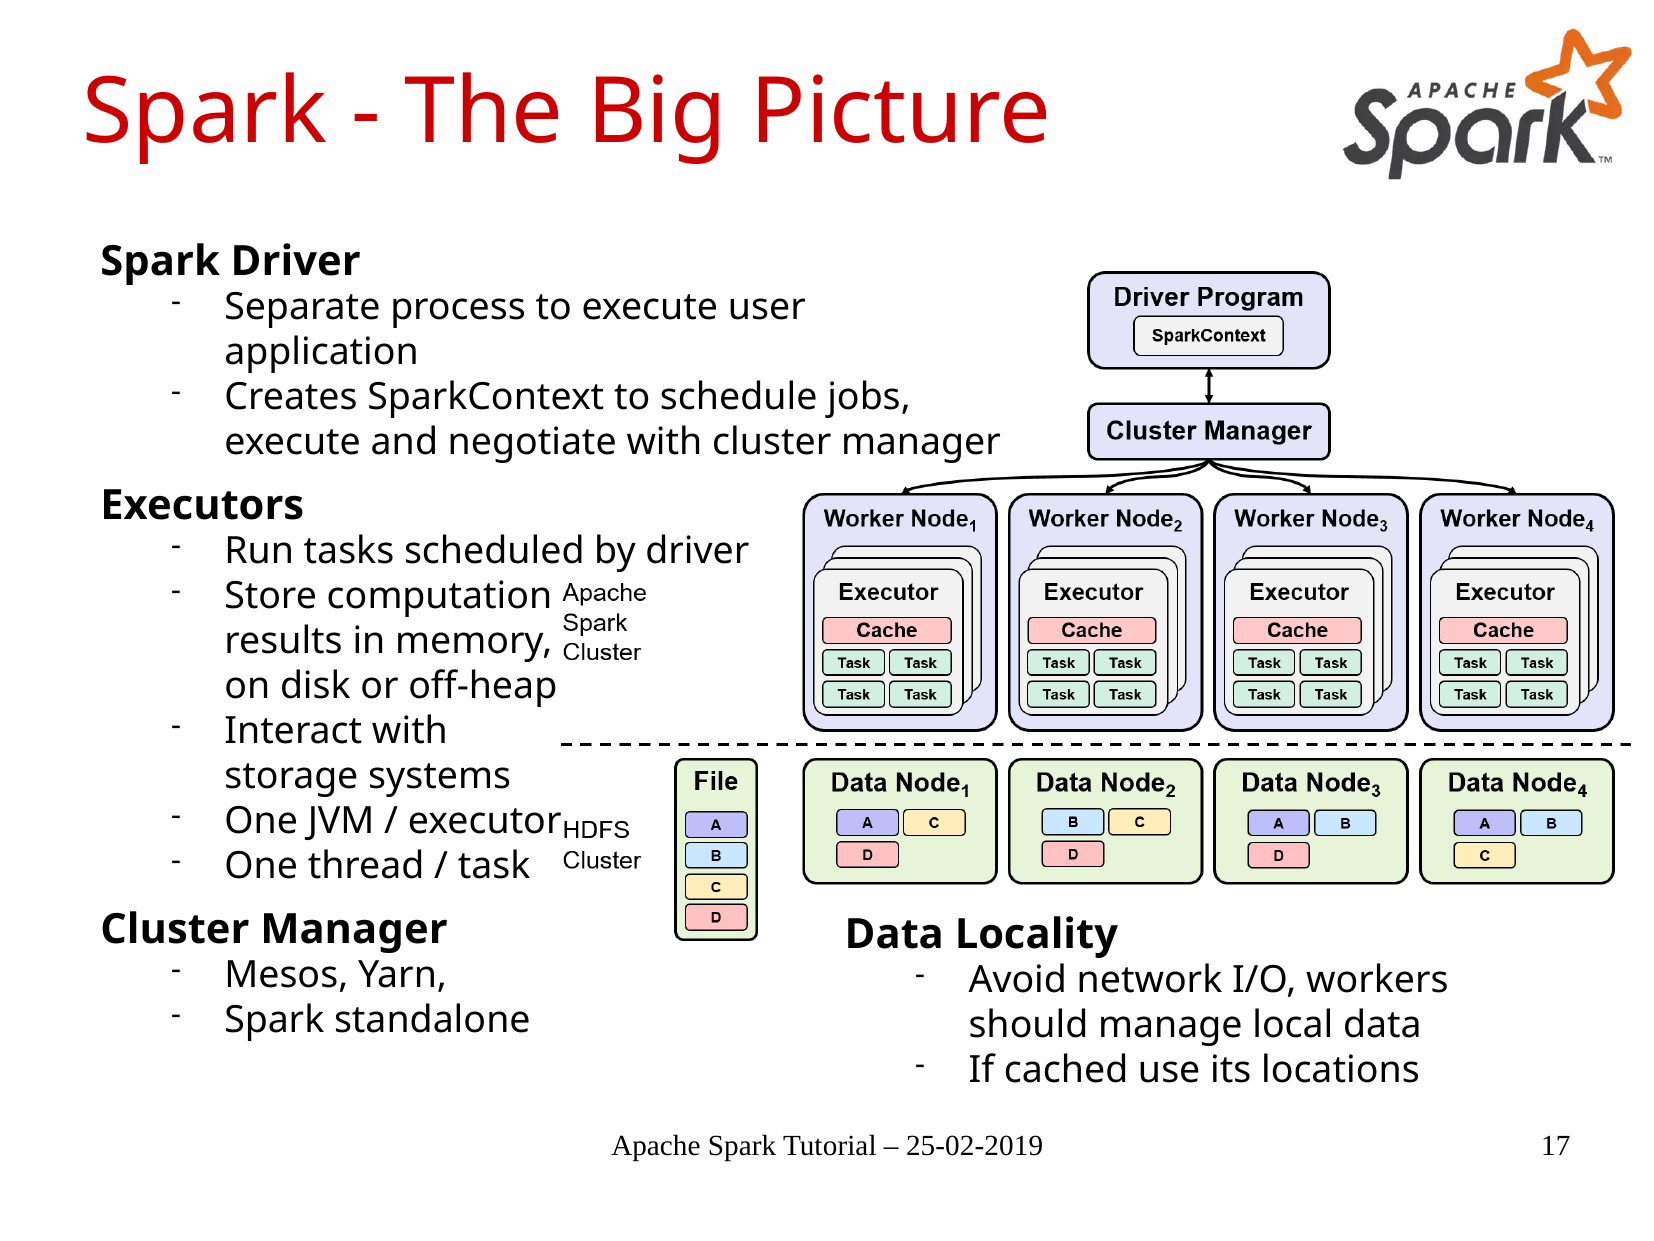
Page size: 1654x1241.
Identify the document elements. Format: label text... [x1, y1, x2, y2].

picture [1341, 27, 1632, 182]
title Spark - The Big Picture [82, 2, 1571, 210]
text_box Spark Driver Separate process to execute user application Creates SparkContext to schedule jobs, execute and negotiate with cluster manager Executors Run tasks scheduled by driver Store computation results in memory, on disk or off-heap Interact with storage systems One JVM / executor One thread / task Cluster Manager Mesos, Yarn, Spark standalone [82, 221, 1002, 1108]
text_box Data Locality Avoid network I/O, workers should manage local data If cached use its locations [826, 941, 1552, 1068]
footer Apache Spark Tutorial – 25-02-2019 [565, 1129, 1090, 1215]
picture [547, 271, 1632, 941]
slide_number 17 [1185, 1129, 1571, 1215]
